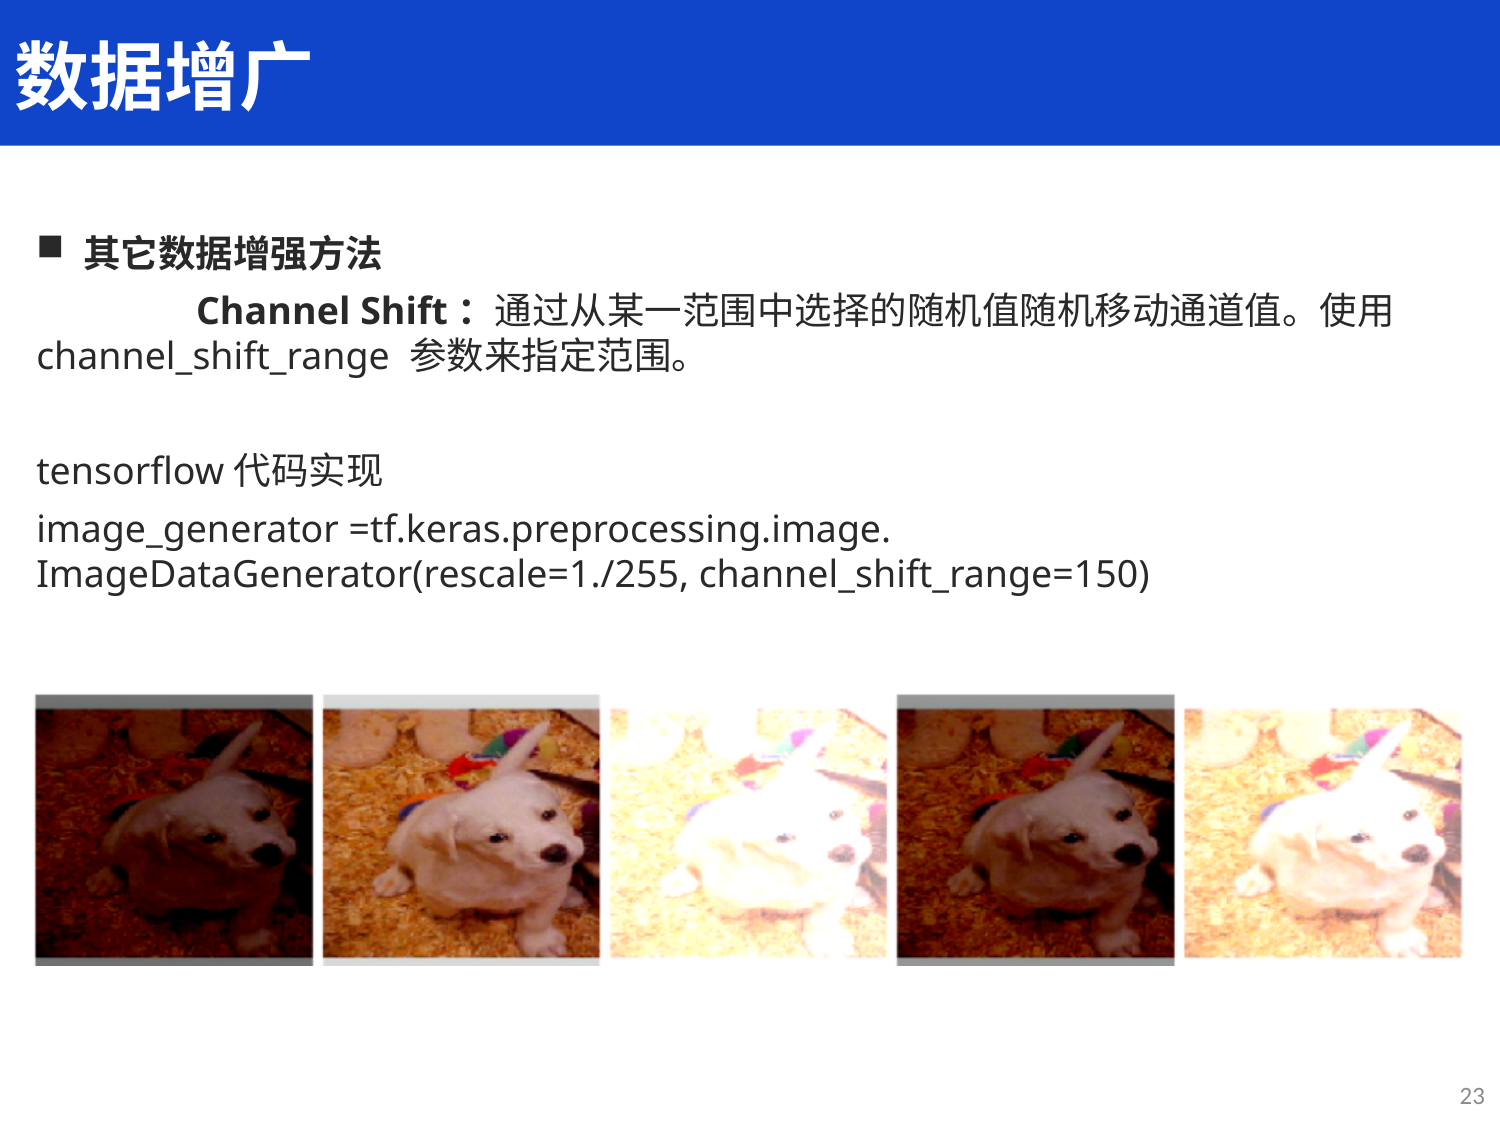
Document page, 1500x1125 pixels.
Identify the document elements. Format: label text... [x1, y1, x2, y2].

text_box 其它数据增强方法 Channel Shift：通过从某一范围中选择的随机值随机移动通道值。使用 channel_shift_range 参数来指定范围。 tensorflow代码实现 image_generator =tf.keras.preprocessing.image. ImageDataGenerator(rescale=1./255, channel_shift_range=150) [21, 159, 1459, 707]
text_box 23 [1162, 1065, 1500, 1125]
text_box 数据增广 [0, 0, 1500, 146]
picture [30, 685, 1468, 966]
